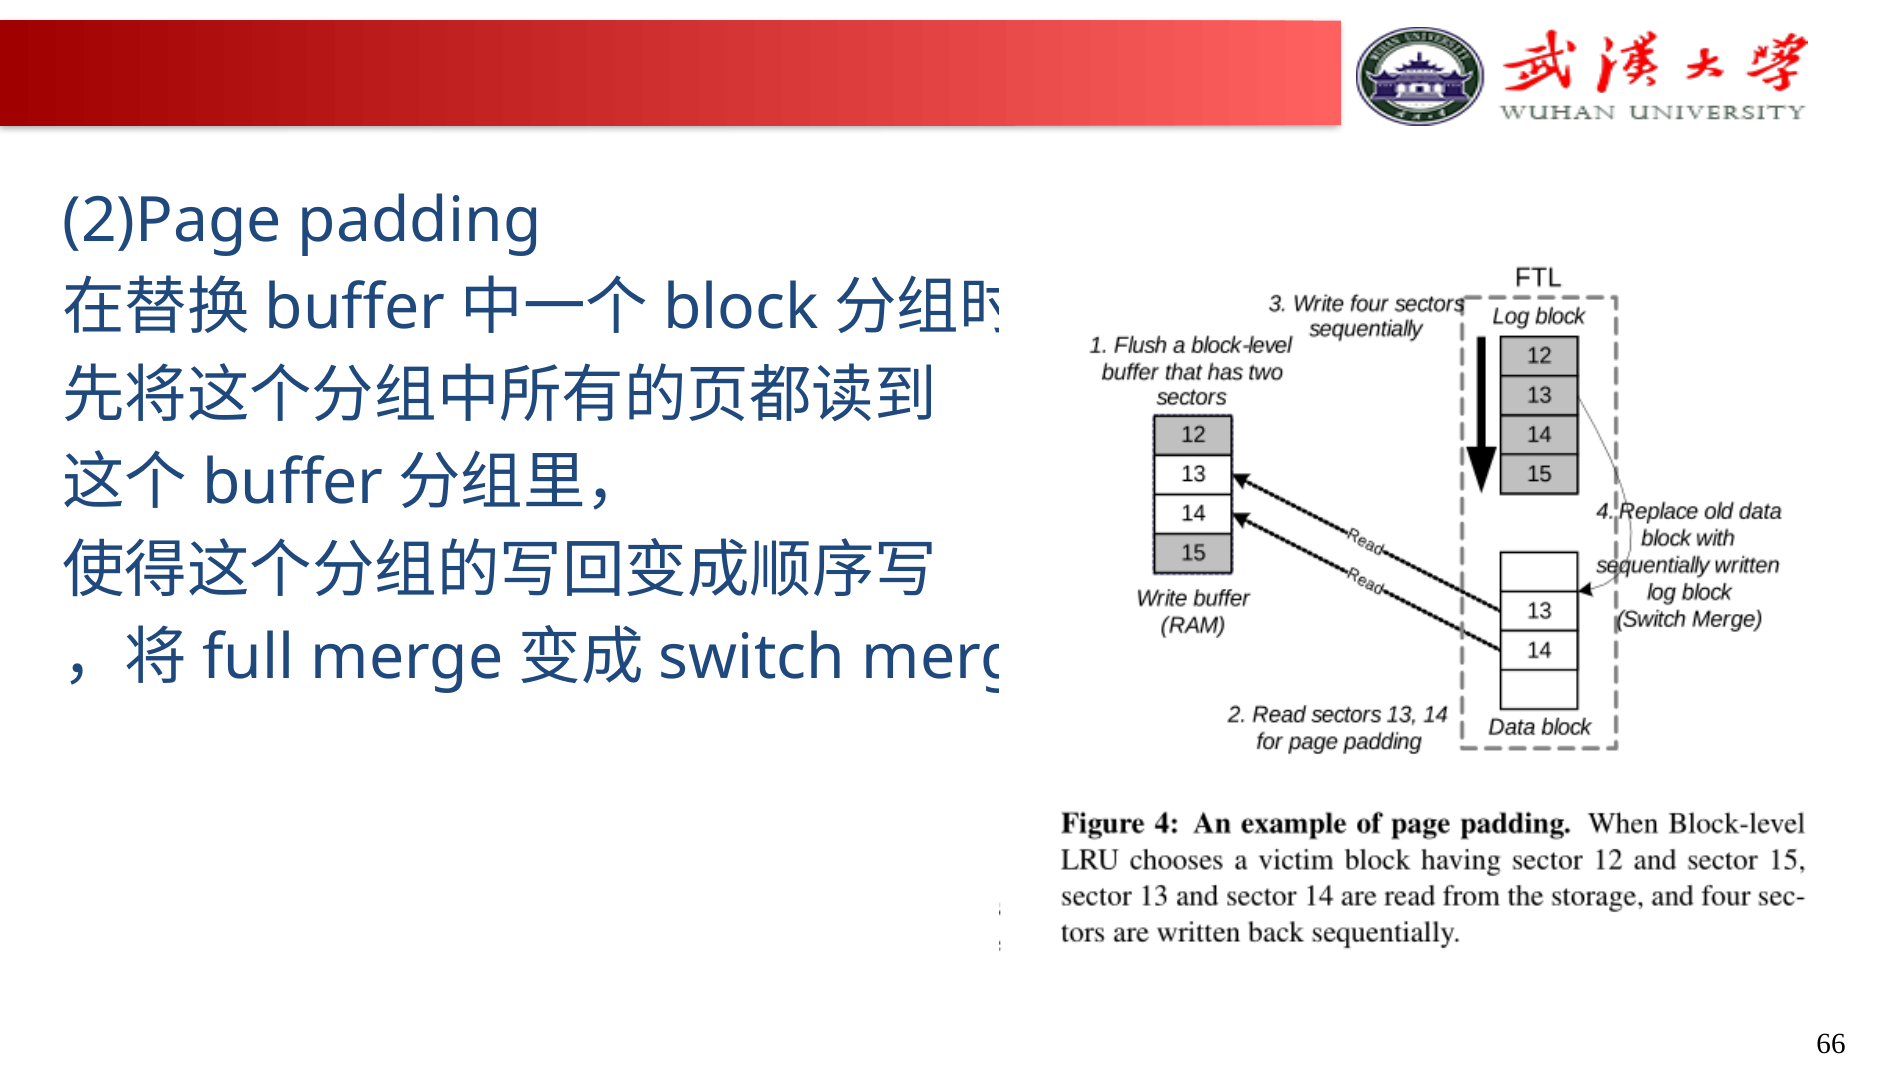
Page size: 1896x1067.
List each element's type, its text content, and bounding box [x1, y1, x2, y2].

picture [1356, 27, 1808, 126]
picture [999, 206, 1846, 970]
list (2)Page padding 在替换buffer中一个block分组时， 先将这个分组中所有的页都读到 这个buffer分组里， 使得这个分组的写回变成顺序写 ，将full merge变成switch merge [61, 178, 1808, 970]
